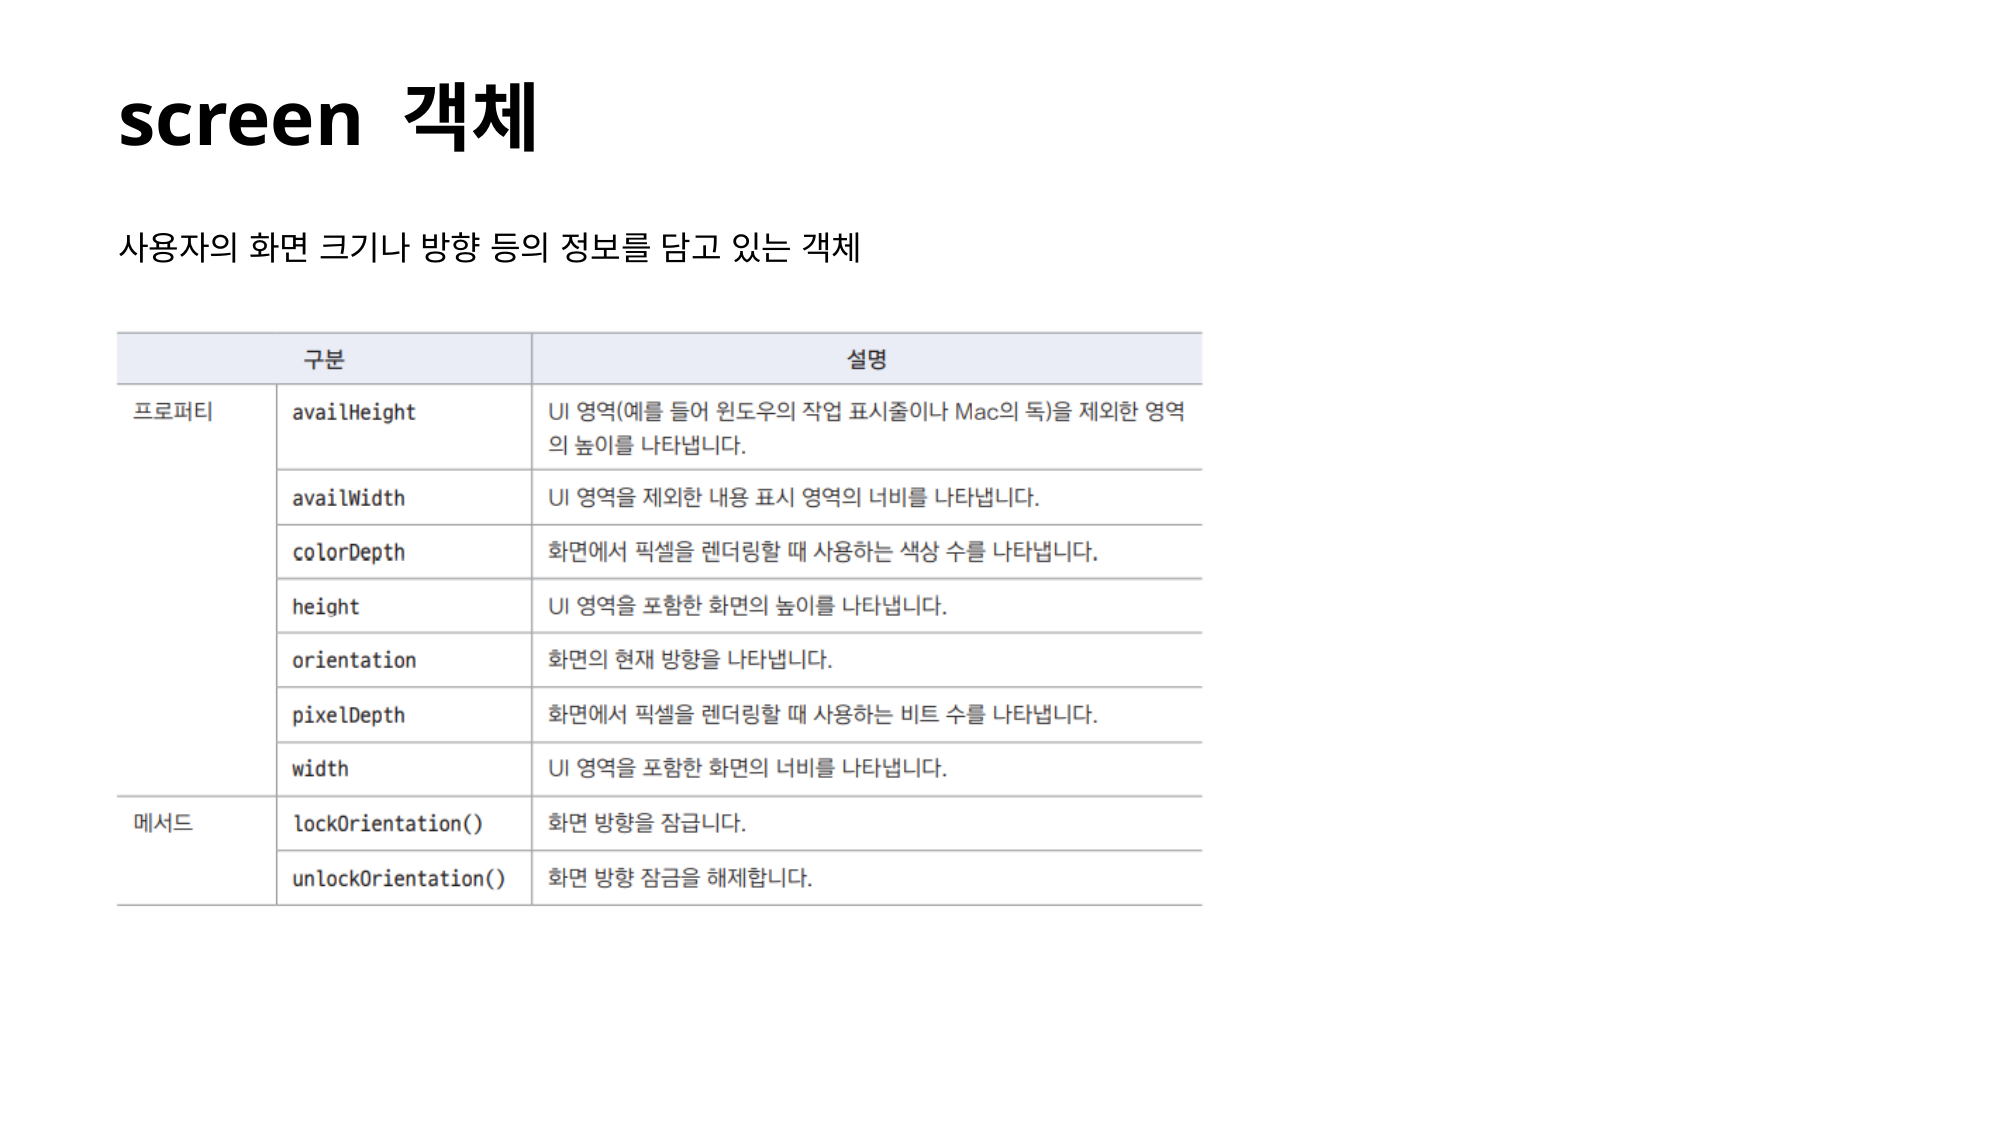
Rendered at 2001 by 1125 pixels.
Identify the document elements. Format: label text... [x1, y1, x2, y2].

text_box 사용자의 화면 크기나 방향 등의 정보를 담고 있는 객체 [103, 219, 1584, 275]
title screen 객체 [103, 52, 1566, 191]
picture [103, 320, 1203, 916]
